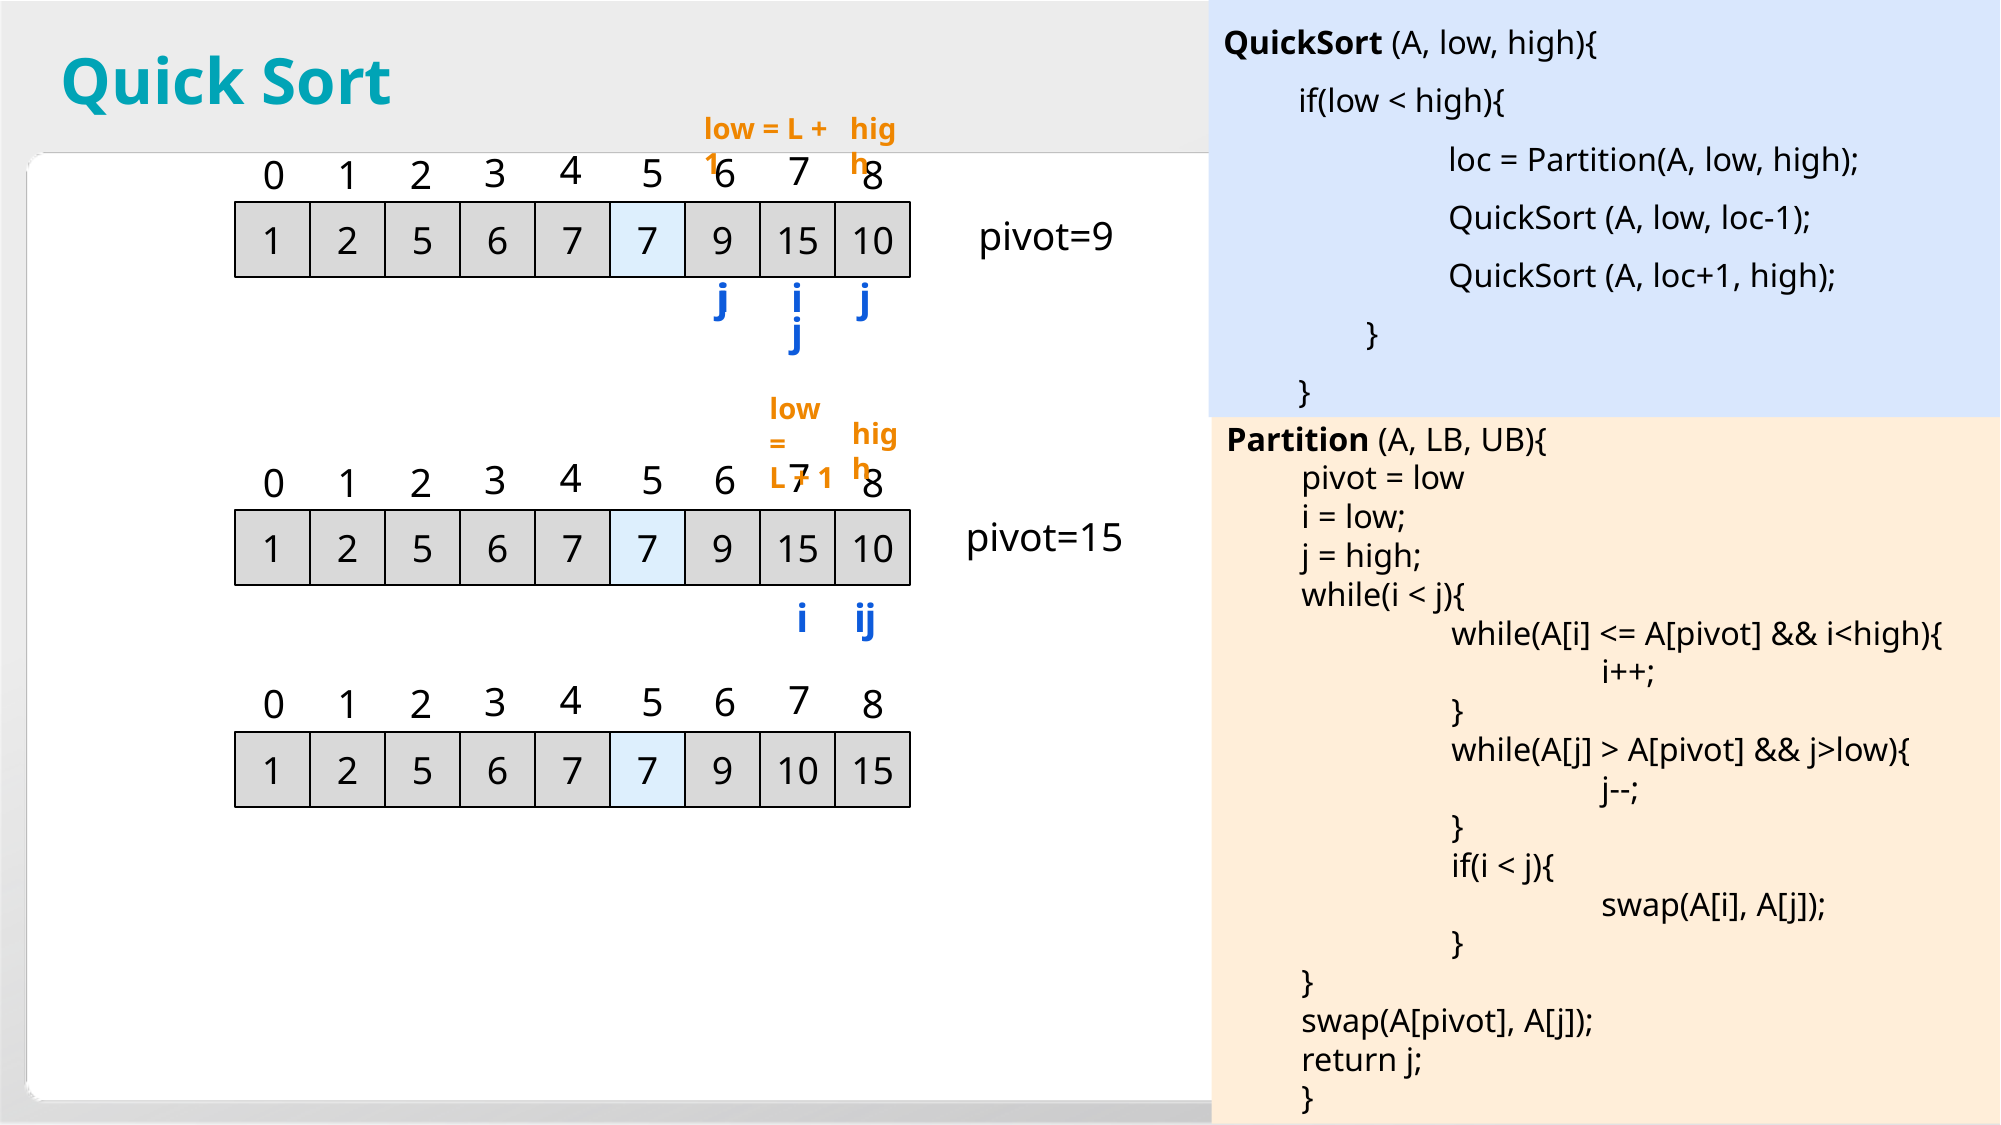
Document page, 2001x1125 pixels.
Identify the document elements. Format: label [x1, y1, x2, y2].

text_box [247, 667, 890, 736]
picture [0, 0, 2000, 1125]
text_box [247, 138, 890, 206]
text_box [247, 445, 890, 514]
